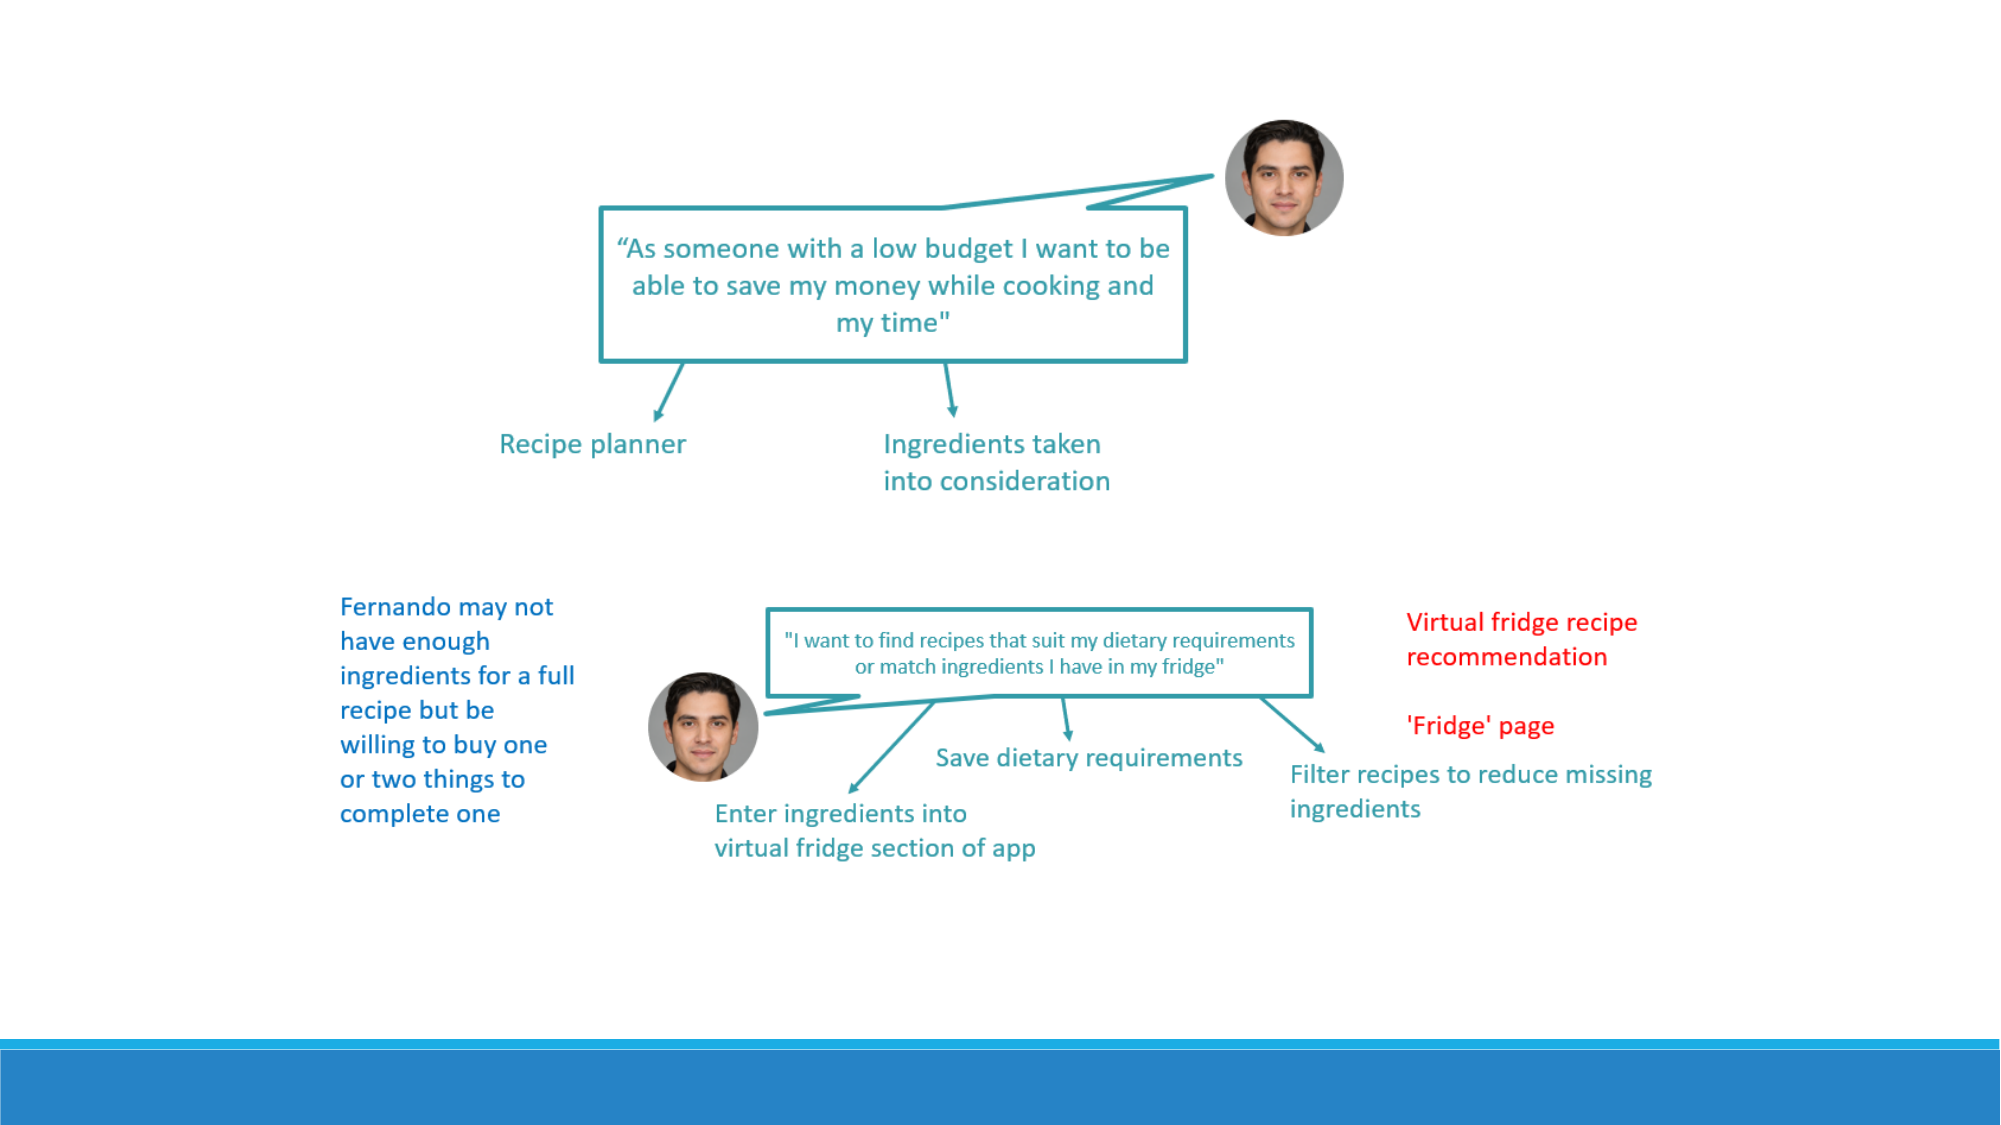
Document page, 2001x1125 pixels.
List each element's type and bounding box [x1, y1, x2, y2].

picture [443, 83, 1433, 522]
picture [316, 561, 1748, 916]
